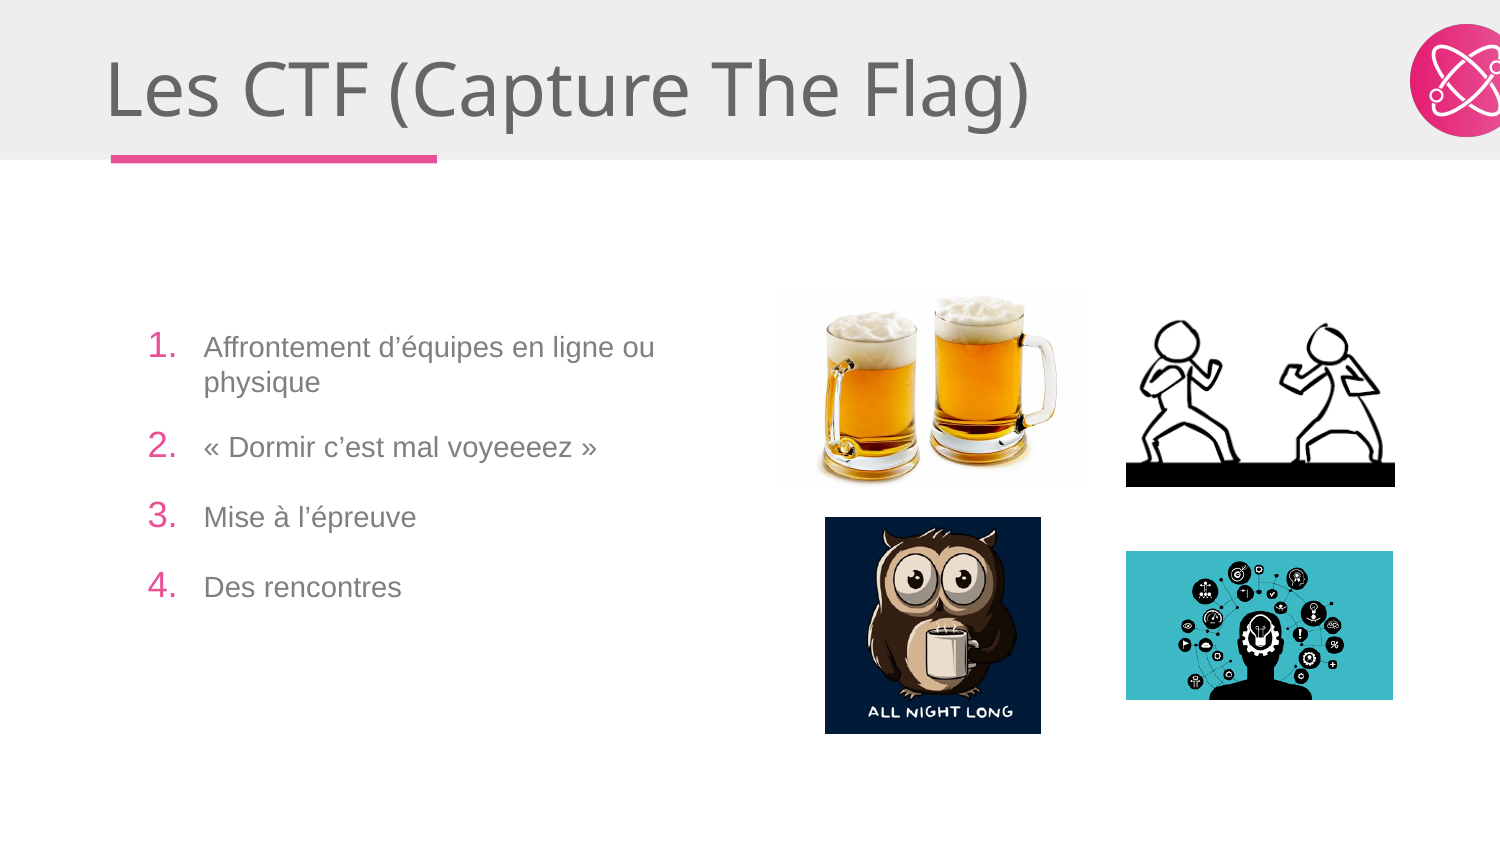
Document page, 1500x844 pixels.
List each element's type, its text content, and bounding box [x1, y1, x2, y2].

text_box Affrontement d’équipes en ligne ou physique « Dormir c’est mal voyeeeez » Mise à l’épreuve Des rencontres [132, 321, 678, 681]
picture [1126, 292, 1395, 487]
text_box Les CTF (Capture The Flag) [89, 26, 1177, 164]
picture [1410, 24, 1500, 137]
picture [1126, 551, 1393, 701]
text_box [0, 0, 1500, 160]
text_box [110, 155, 437, 164]
picture [777, 292, 1089, 487]
picture [824, 517, 1041, 734]
